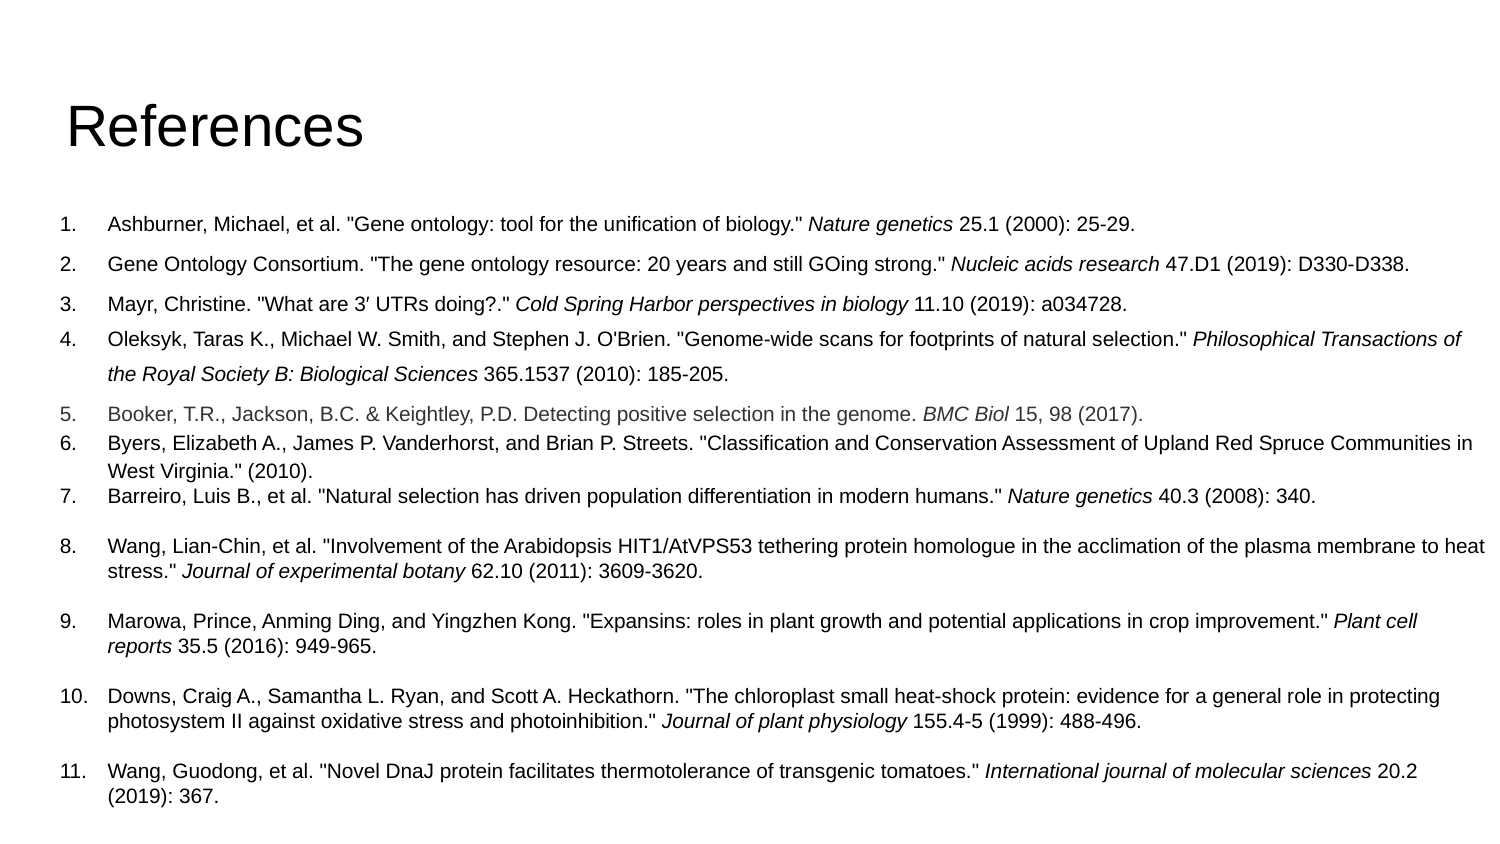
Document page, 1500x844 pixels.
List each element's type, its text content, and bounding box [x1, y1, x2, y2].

title References [51, 72, 1449, 167]
list Ashburner, Michael, et al. "Gene ontology: tool for the unification of biology." Nature genetics 25.1 (2000): 25-29. Gene Ontology Consortium. "The gene ontology resource: 20 years and still GOing strong." Nucleic acids research 47.D1 (2019): D330-D338. Mayr, Christine. "What are 3′ UTRs doing?." Cold Spring Harbor perspectives in biology 11.10 (2019): a034728. Oleksyk, Taras K., Michael W. Smith, and Stephen J. O'Brien. "Genome-wide scans for footprints of natural selection." Philosophical Transactions of the Royal Society B: Biological Sciences 365.1537 (2010): 185-205. Booker, T.R., Jackson, B.C. & Keightley, P.D. Detecting positive selection in the genome. BMC Biol 15, 98 (2017). Byers, Elizabeth A., James P. Vanderhorst, and Brian P. Streets. "Classification and Conservation Assessment of Upland Red Spruce Communities in West Virginia." (2010). Barreiro, Luis B., et al. "Natural selection has driven population differentiation in modern humans." Nature genetics 40.3 (2008): 340. Wang, Lian-Chin, et al. "Involvement of the Arabidopsis HIT1/AtVPS53 tethering protein homologue in the acclimation of the plasma membrane to heat stress." Journal of experimental botany 62.10 (2011): 3609-3620. Marowa, Prince, Anming Ding, and Yingzhen Kong. "Expansins: roles in plant growth and potential applications in crop improvement." Plant cell reports 35.5 (2016): 949-965. Downs, Craig A., Samantha L. Ryan, and Scott A. Heckathorn. "The chloroplast small heat-shock protein: evidence for a general role in protecting photosystem II against oxidative stress and photoinhibition." Journal of plant physiology 155.4-5 (1999): 488-496. Wang, Guodong, et al. "Novel DnaJ protein facilitates thermotolerance of transgenic tomatoes." International journal of molecular sciences 20.2 (2019): 367. [17, 181, 1500, 742]
